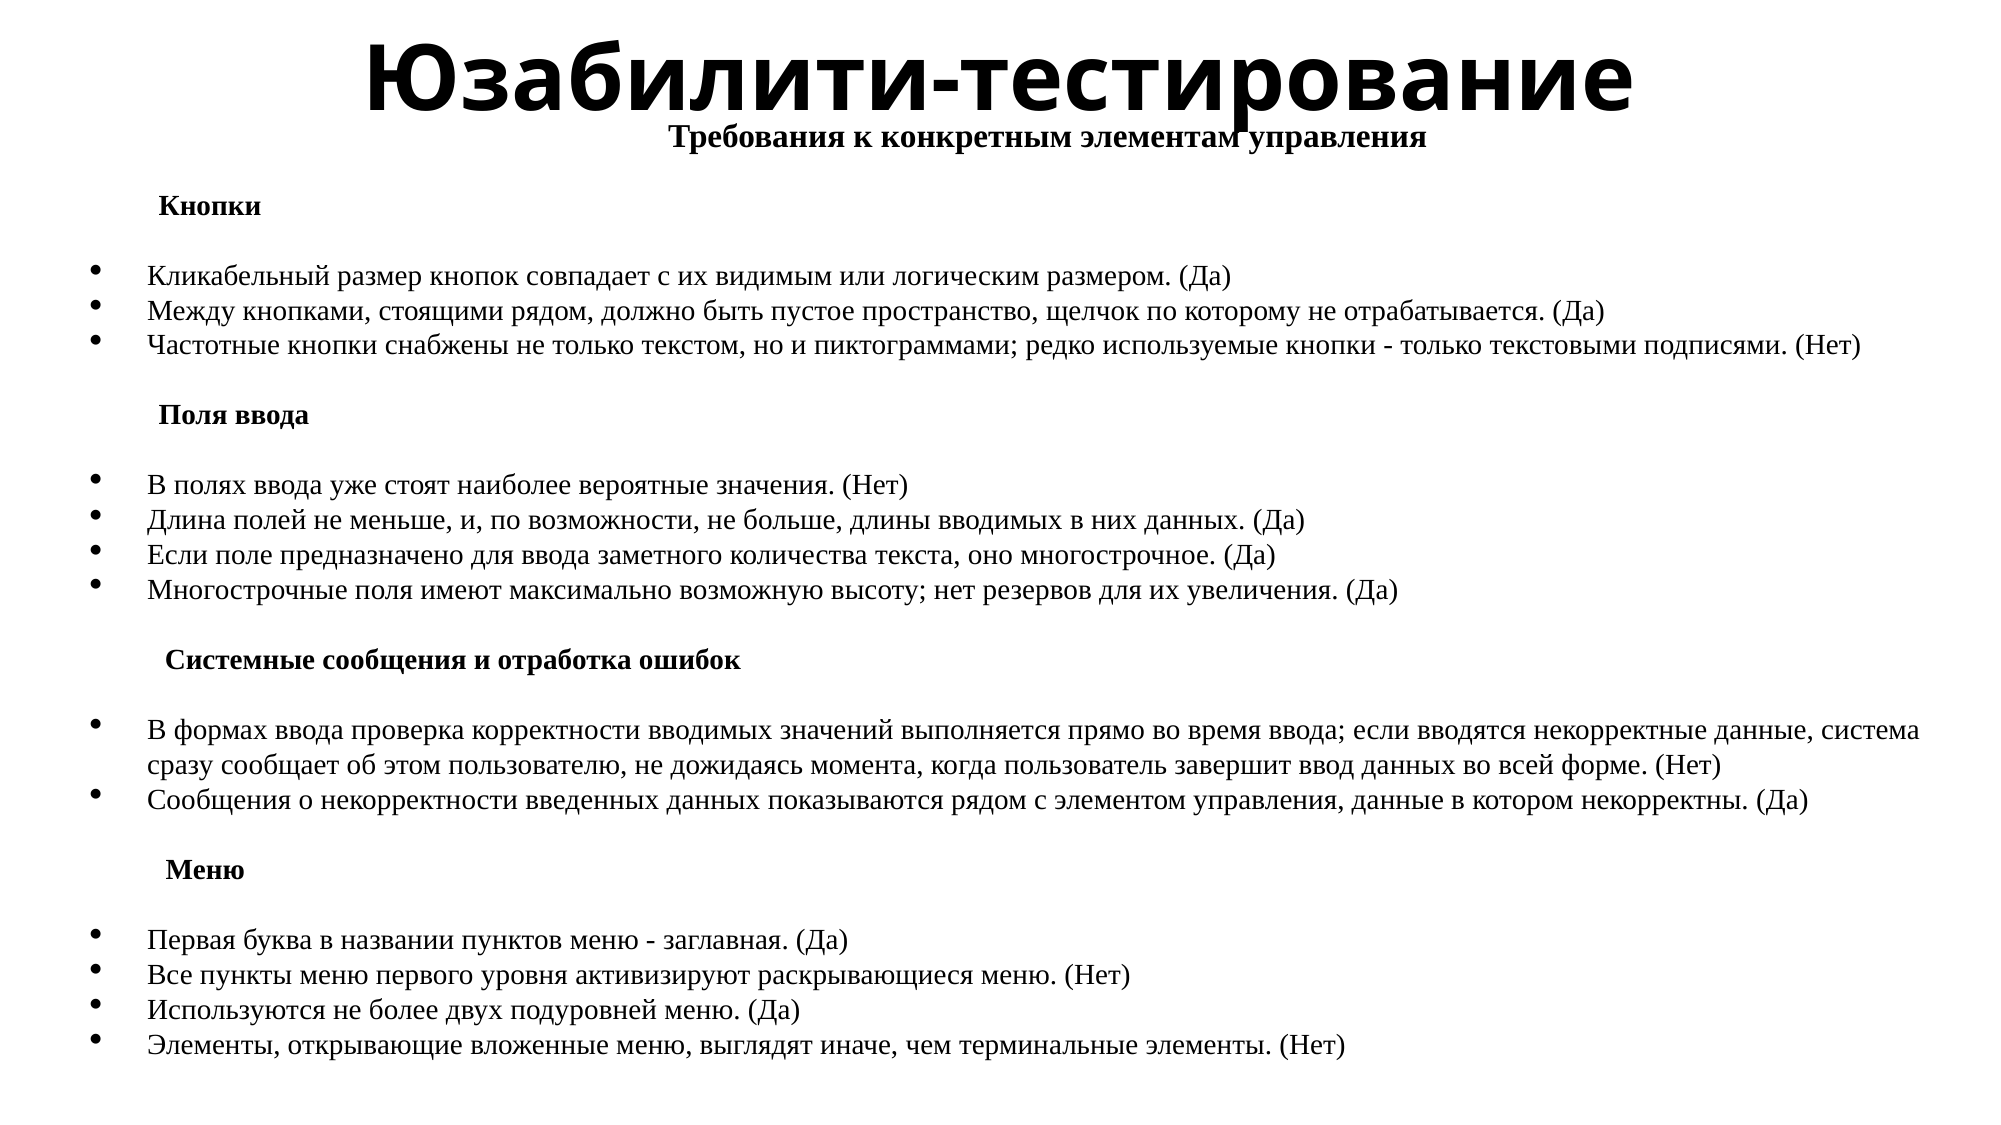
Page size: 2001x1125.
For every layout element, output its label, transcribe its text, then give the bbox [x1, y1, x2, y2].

title Юзабилити-тестирование [137, 0, 1863, 111]
text_box Требования к конкретным элементам управления Кнопки Кликабельный размер кнопок совпадает с их видимым или логическим размером. (Да) Между кнопками, стоящими рядом, должно быть пустое пространство, щелчок по которому не отрабатывается. (Да) Частотные кнопки снабжены не только текстом, но и пиктограммами; редко используемые кнопки - только текстовыми подписями. (Нет) Поля ввода В полях ввода уже стоят наиболее вероятные значения. (Нет) Длина полей не меньше, и, по возможности, не больше, длины вводимых в них данных. (Да) Если поле предназначено для ввода заметного количества текста, оно многострочное. (Да) Многострочные поля имеют максимально возможную высоту; нет резервов для их увеличения. (Да) Системные сообщения и отработка ошибок В формах ввода проверка корректности вводимых значений выполняется прямо во время ввода; если вводятся некорректные данные, система сразу сообщает об этом пользователю, не дожидаясь момента, когда пользователь завершит ввод данных во всей форме. (Нет) Сообщения о некорректности введенных данных показываются рядом с элементом управления, данные в котором некорректны. (Да) Меню Первая буква в названии пунктов меню - заглавная. (Да) Все пункты меню первого уровня активизируют раскрывающиеся меню. (Нет) Используются не более двух подуровней меню. (Да) Элементы, открывающие вложенные меню, выглядят иначе, чем терминальные элементы. (Нет) [76, 111, 1976, 1095]
